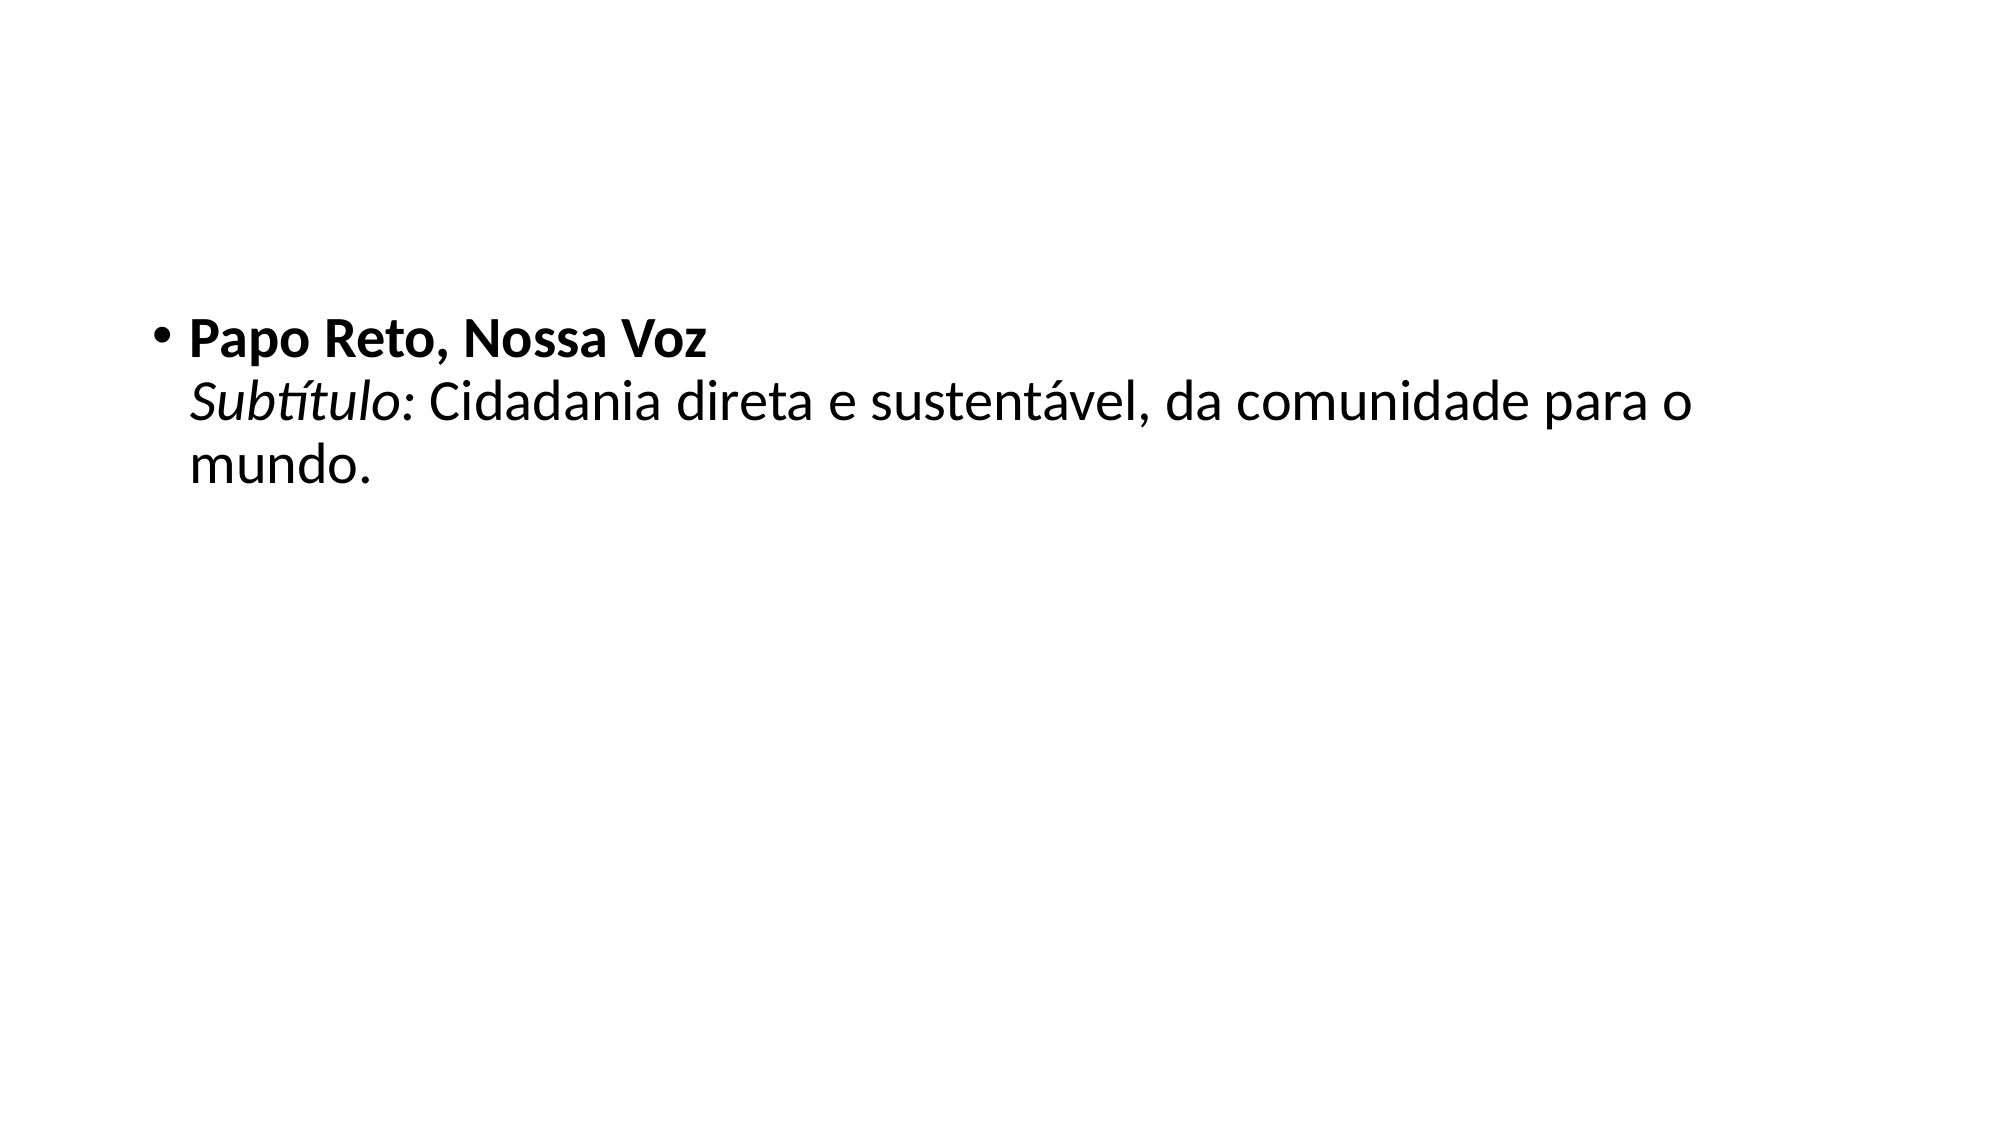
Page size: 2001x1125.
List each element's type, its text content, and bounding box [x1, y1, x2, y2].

list Papo Reto, Nossa Voz Subtítulo: Cidadania direta e sustentável, da comunidade para o mundo. [137, 299, 1863, 1014]
